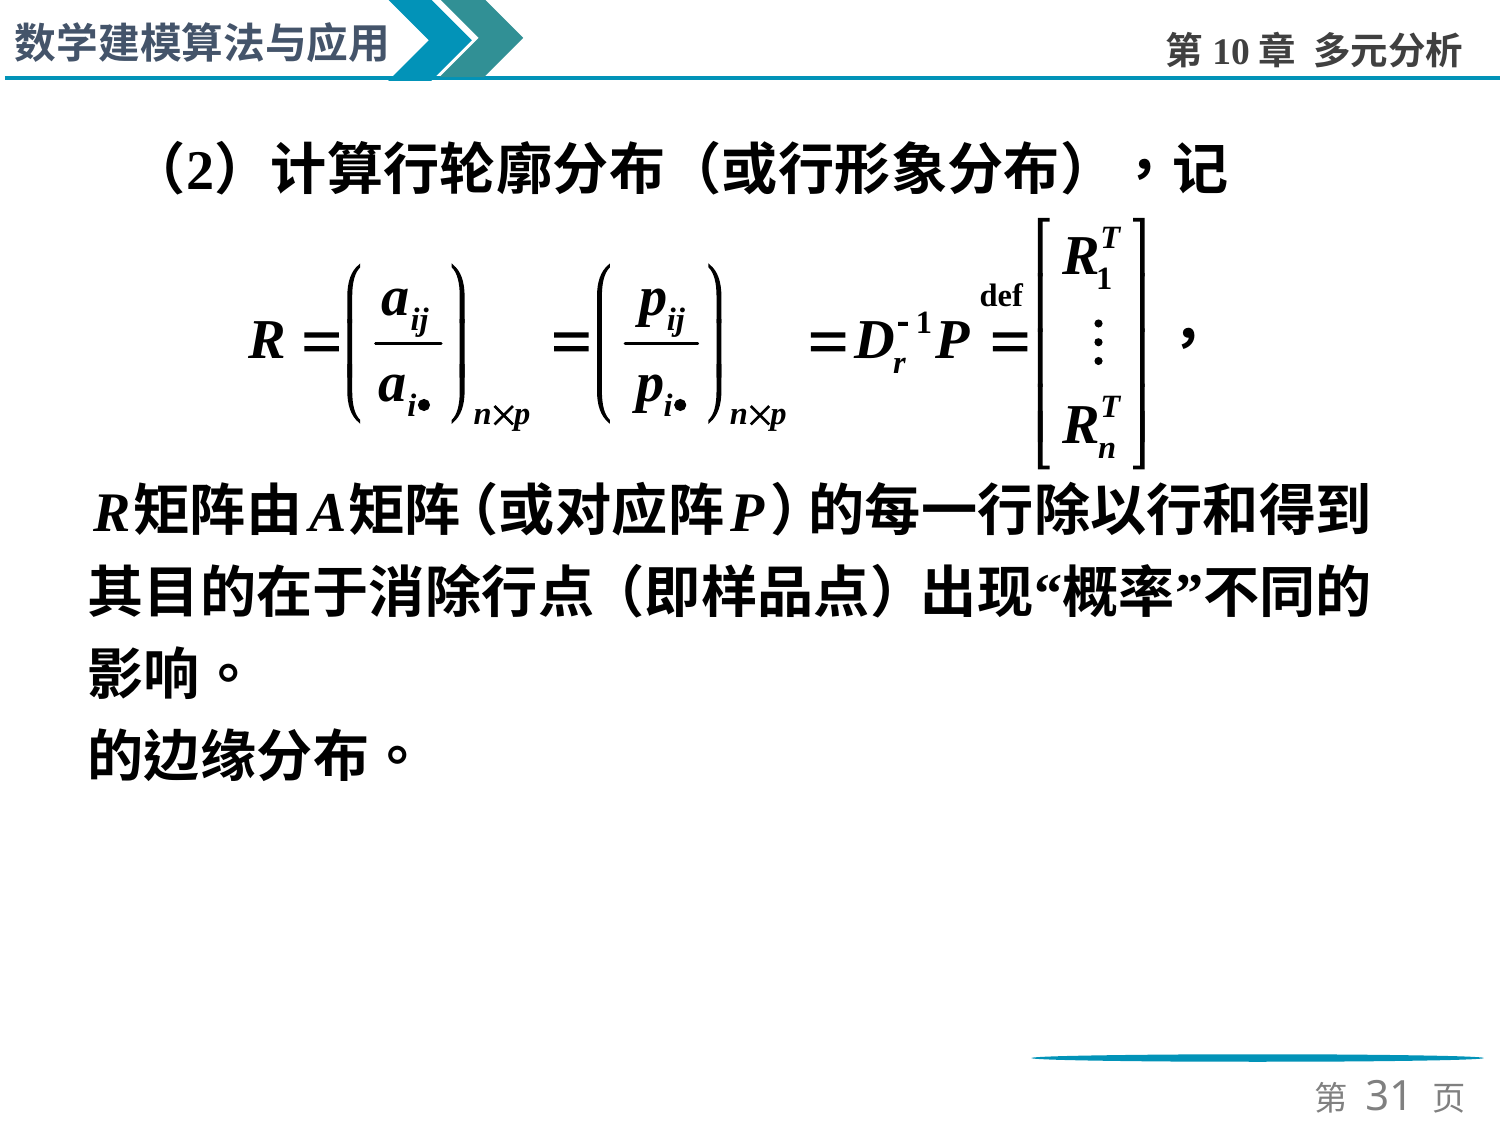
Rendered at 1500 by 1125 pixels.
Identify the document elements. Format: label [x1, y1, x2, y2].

text_box [87, 131, 1373, 986]
